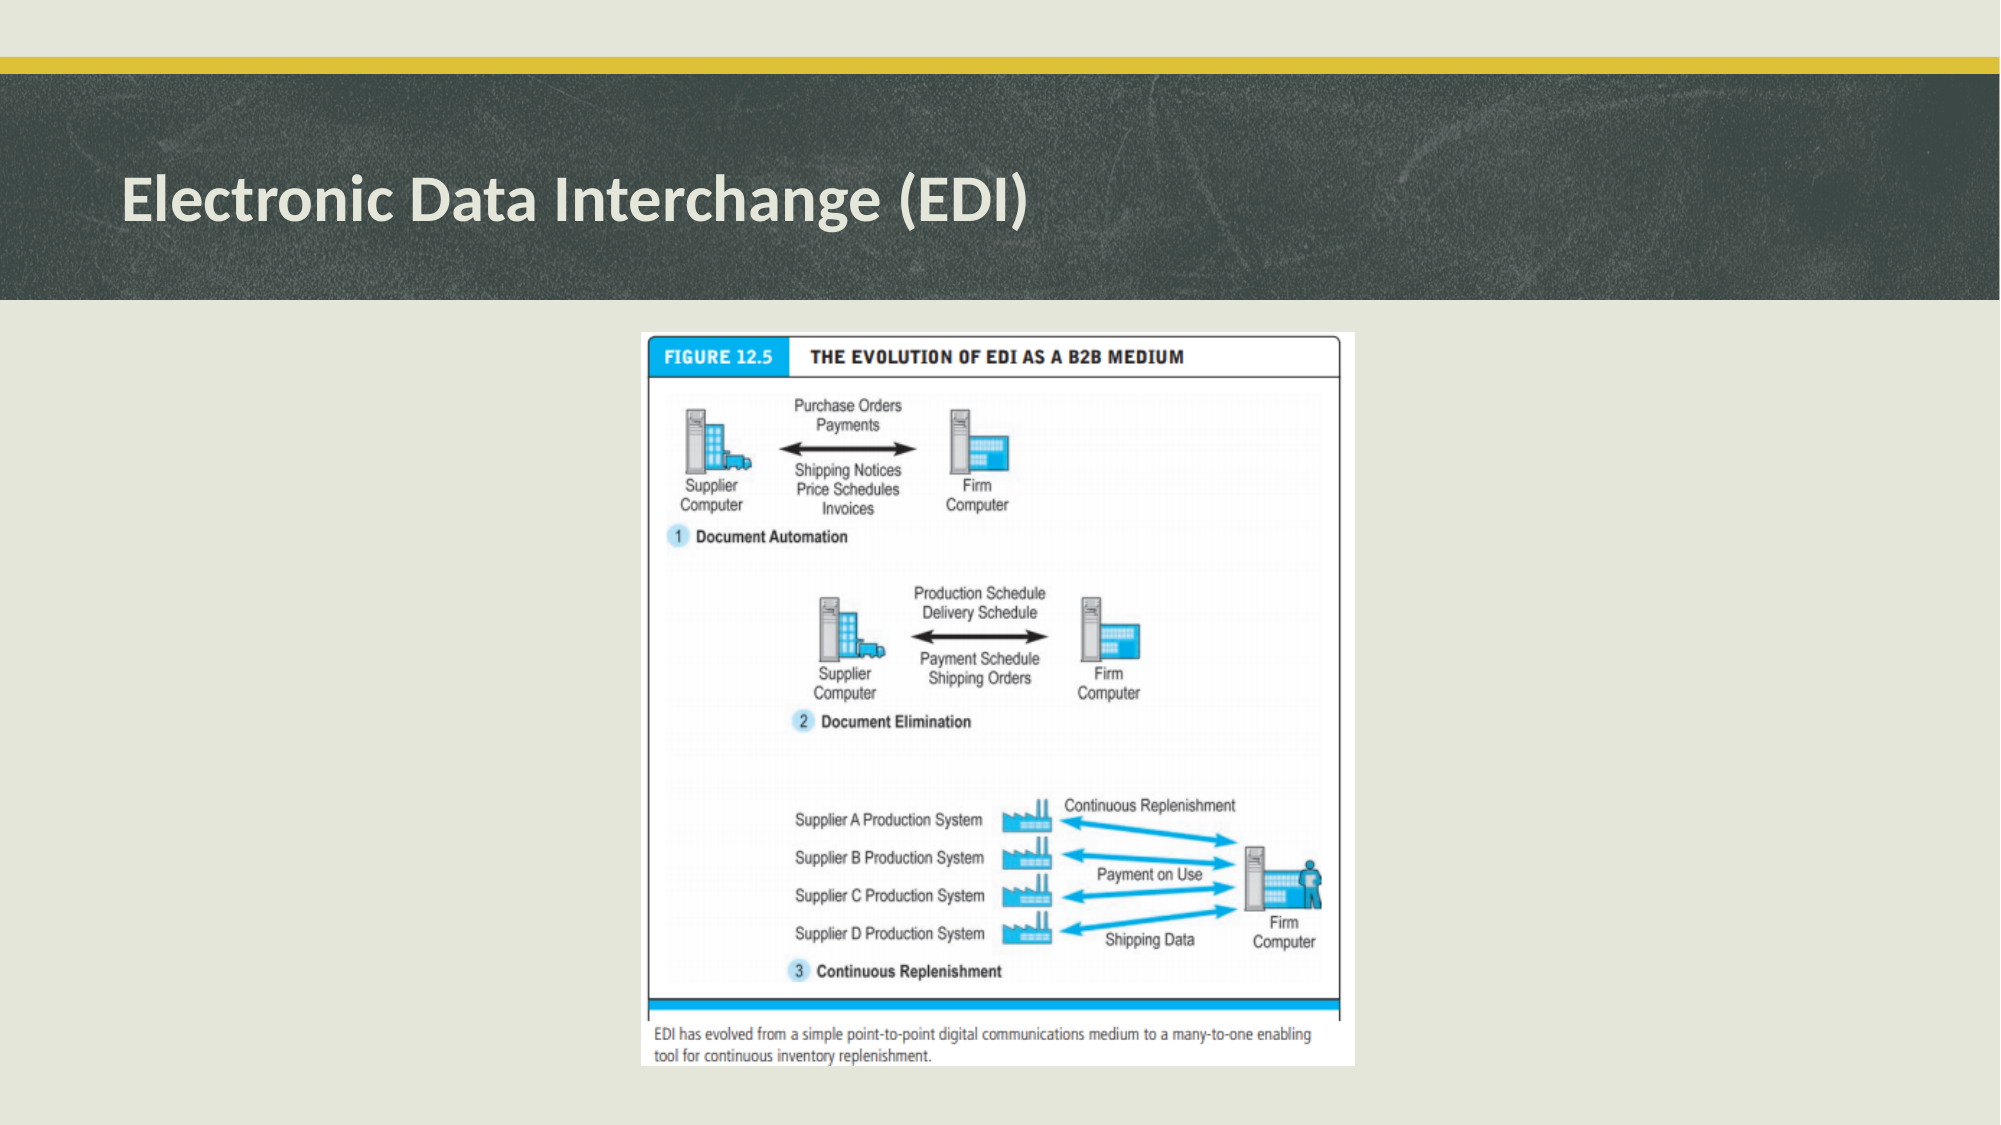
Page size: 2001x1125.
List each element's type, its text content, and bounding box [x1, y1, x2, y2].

title Electronic Data Interchange (EDI) [106, 97, 1790, 300]
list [641, 332, 1355, 1066]
picture [0, 74, 2000, 300]
